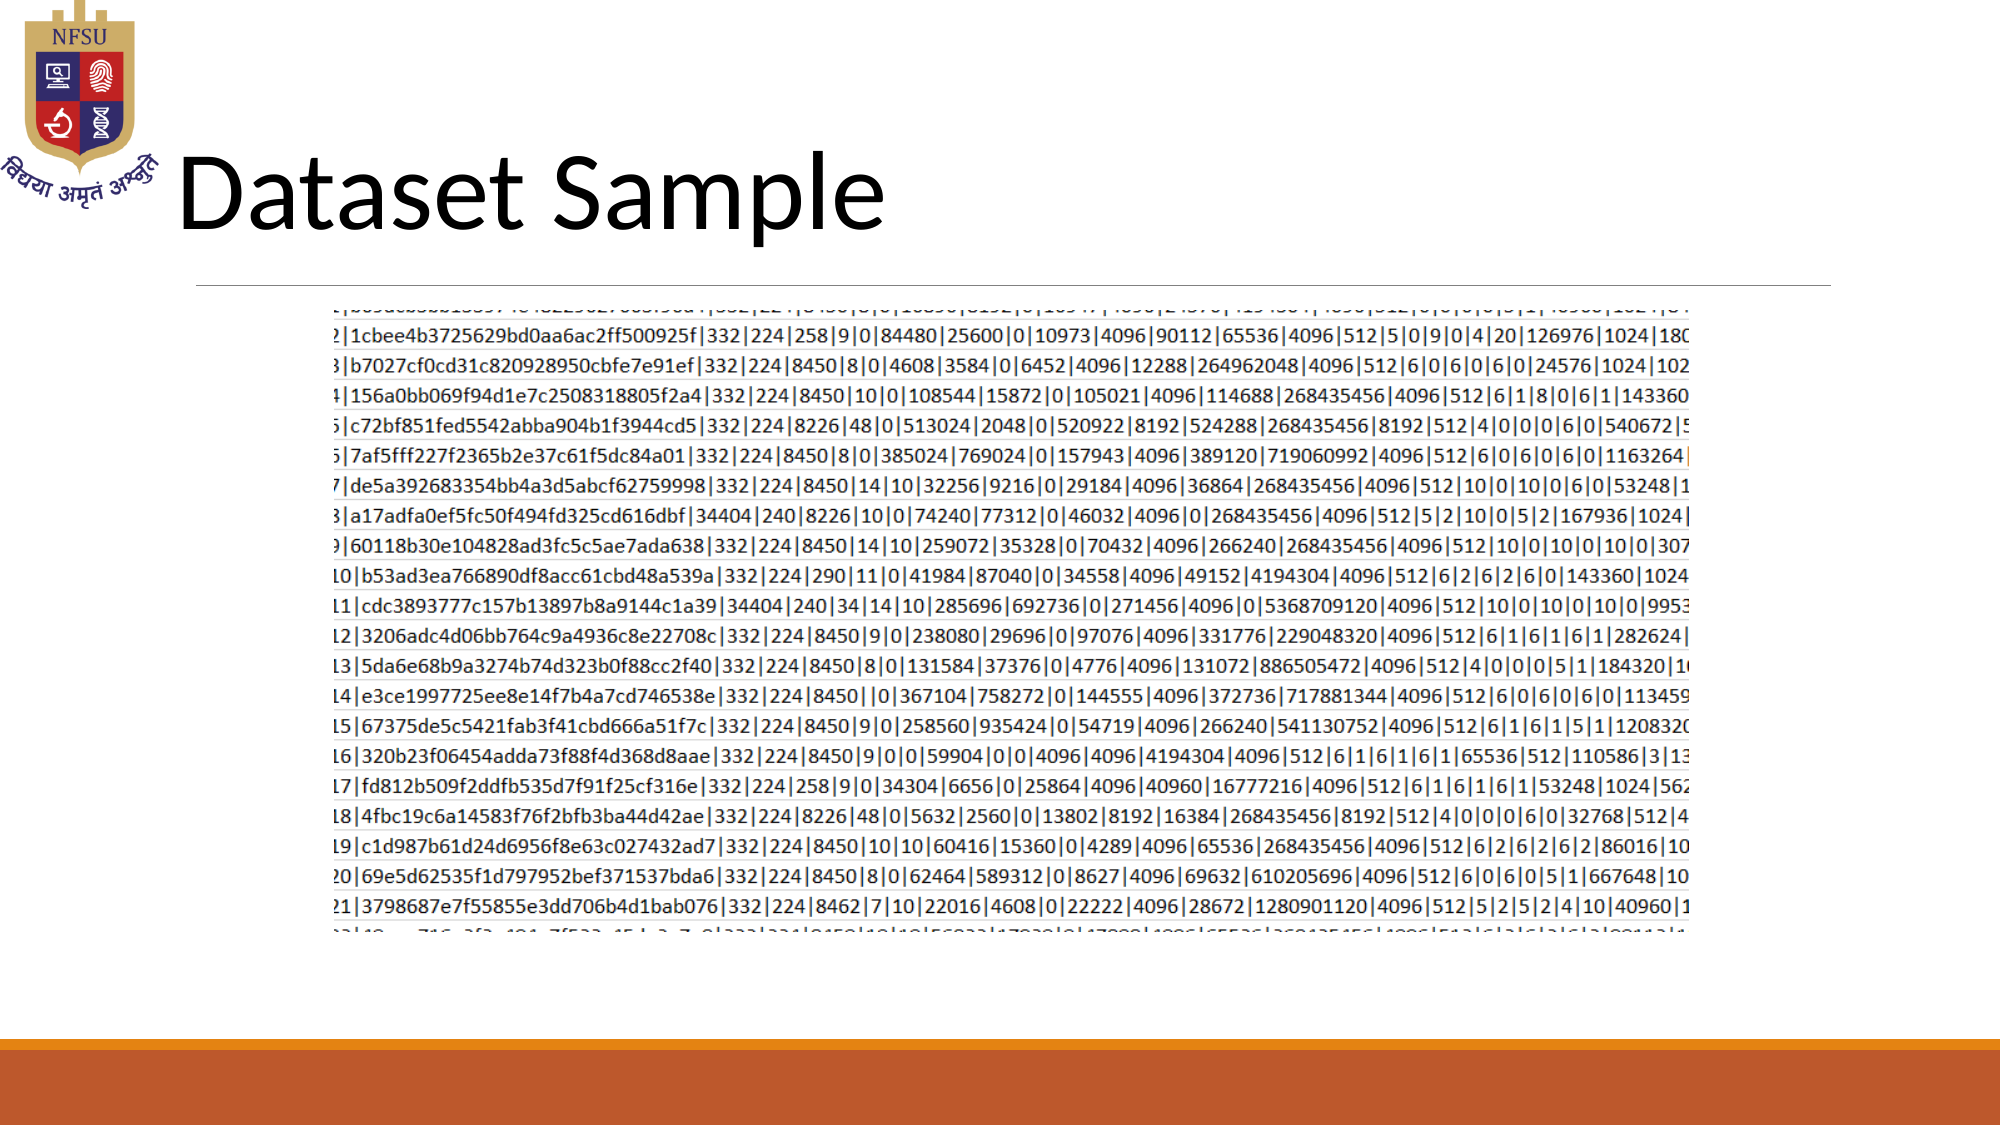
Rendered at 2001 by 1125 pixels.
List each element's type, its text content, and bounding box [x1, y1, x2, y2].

picture [334, 310, 1690, 933]
picture [0, 0, 159, 209]
text_box Dataset Sample [161, 109, 903, 260]
